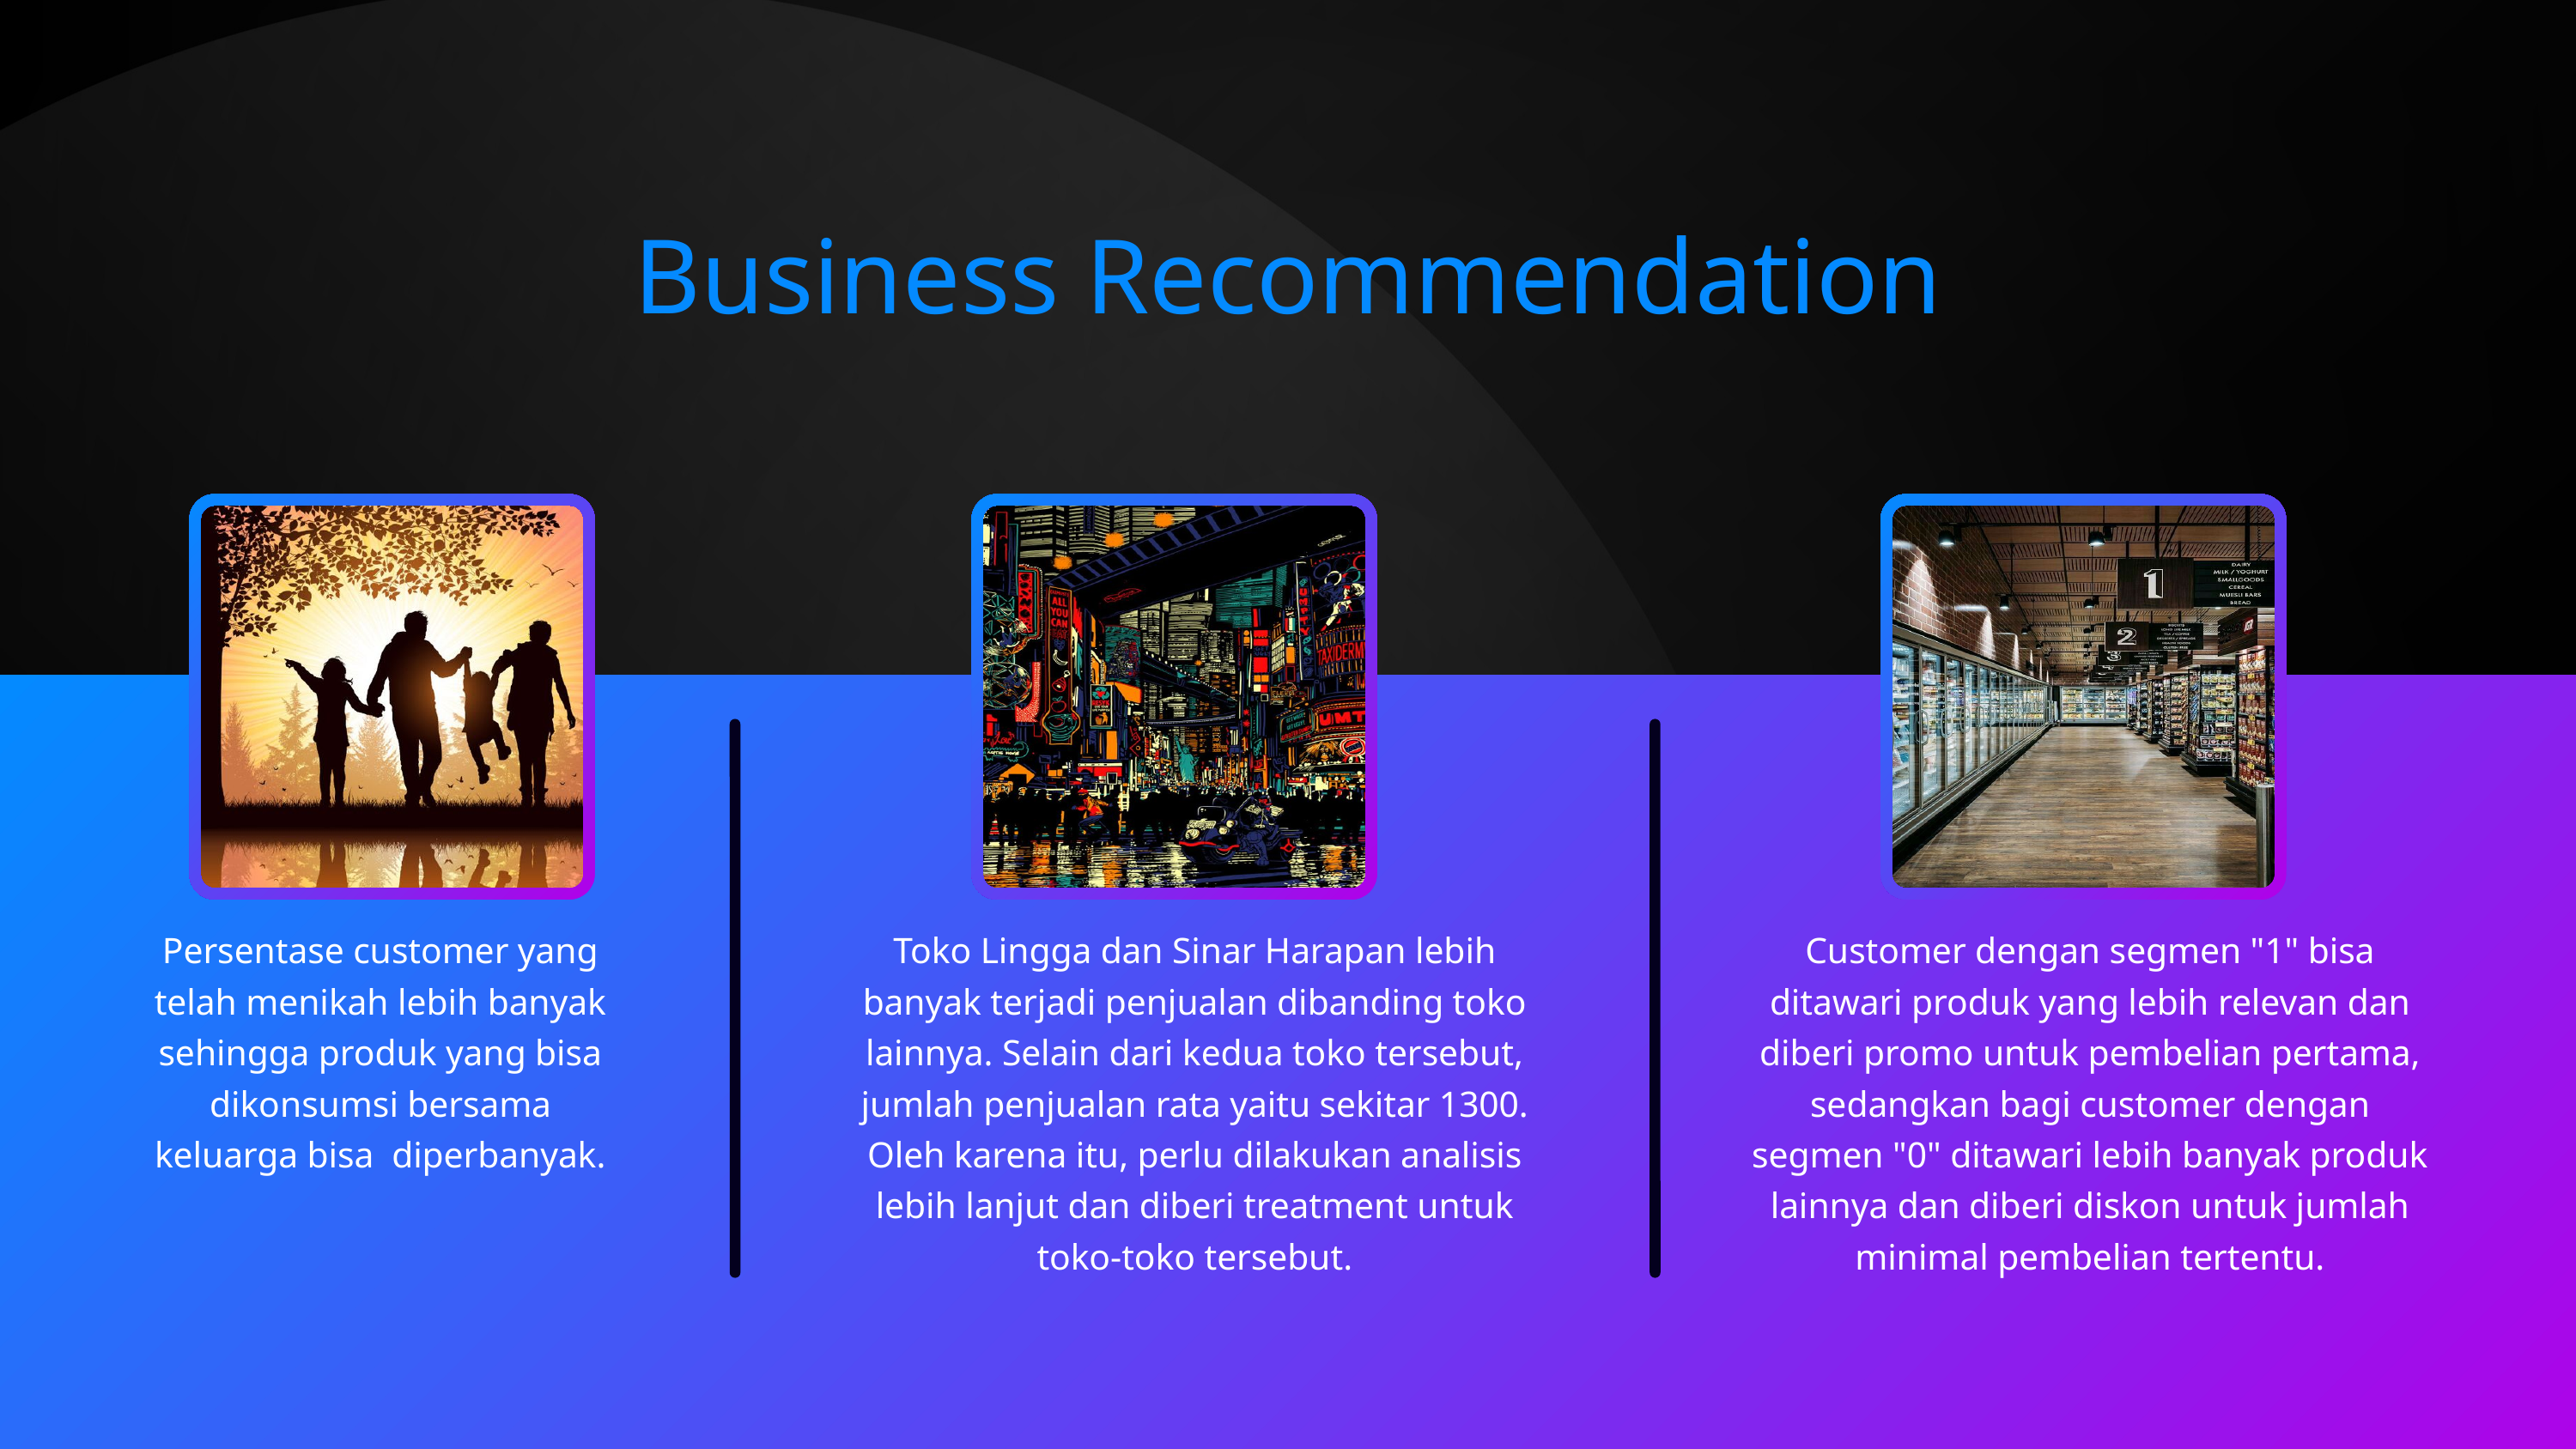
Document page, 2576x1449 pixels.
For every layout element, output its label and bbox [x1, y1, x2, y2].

picture [0, 0, 2576, 675]
text_box [1880, 494, 2287, 900]
text_box [0, 675, 2576, 1449]
text_box [189, 494, 595, 900]
text_box [971, 494, 1377, 900]
